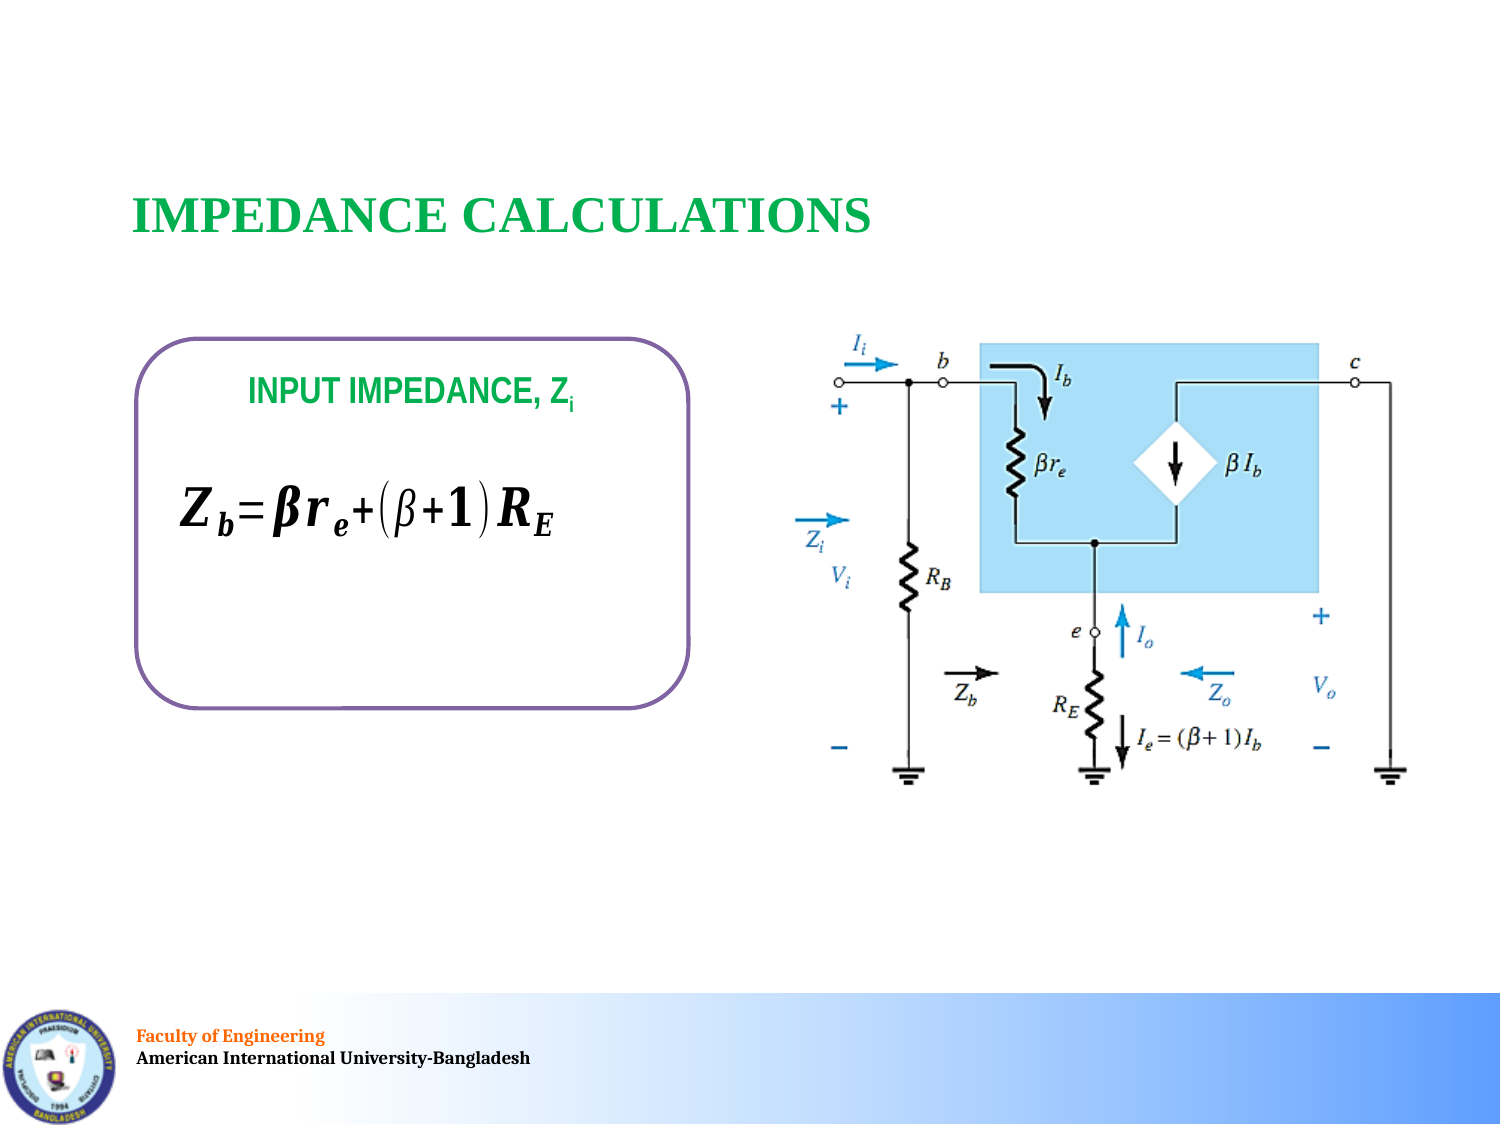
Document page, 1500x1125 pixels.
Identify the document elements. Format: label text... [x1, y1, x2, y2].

picture [0, 1007, 119, 1125]
title IMPEDANCE CALCULATIONS [103, 161, 1323, 262]
picture [785, 324, 1419, 801]
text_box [136, 338, 689, 709]
